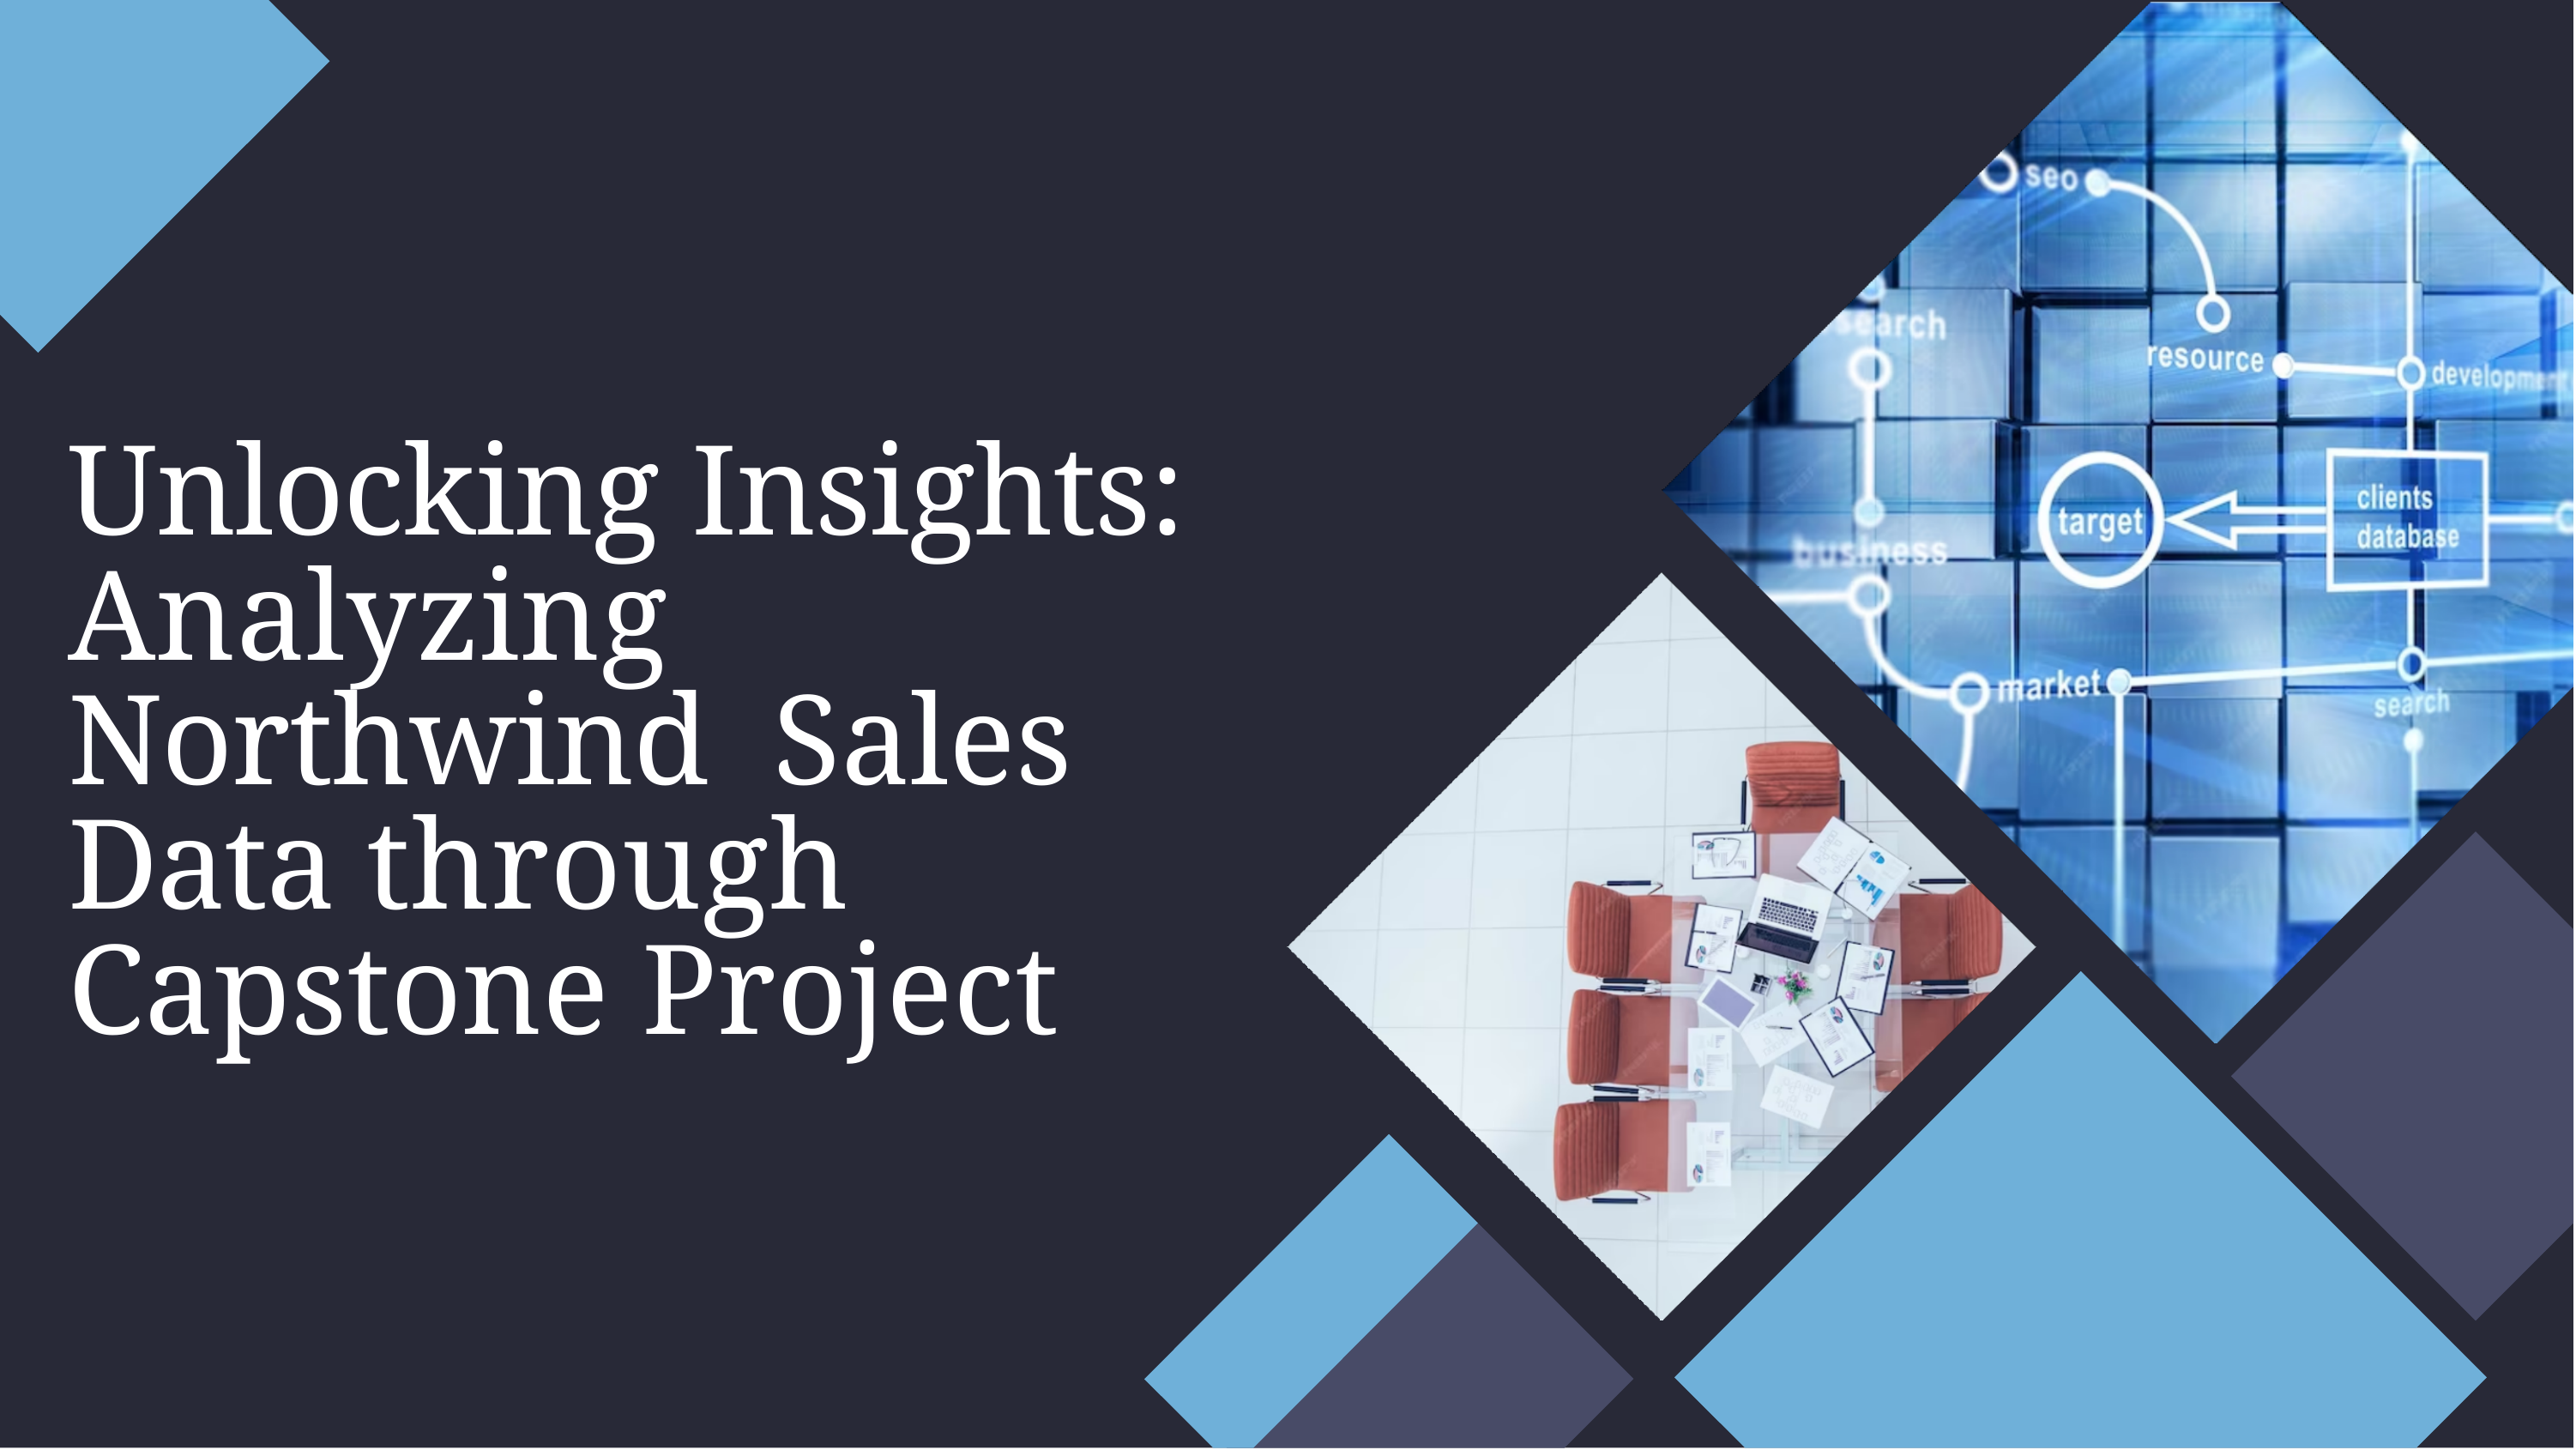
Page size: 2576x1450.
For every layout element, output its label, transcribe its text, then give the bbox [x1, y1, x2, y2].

text_box Unlocking Insights: Analyzing Northwind Sales Data through Capstone Project [66, 408, 1238, 1060]
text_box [1286, 0, 2574, 1321]
